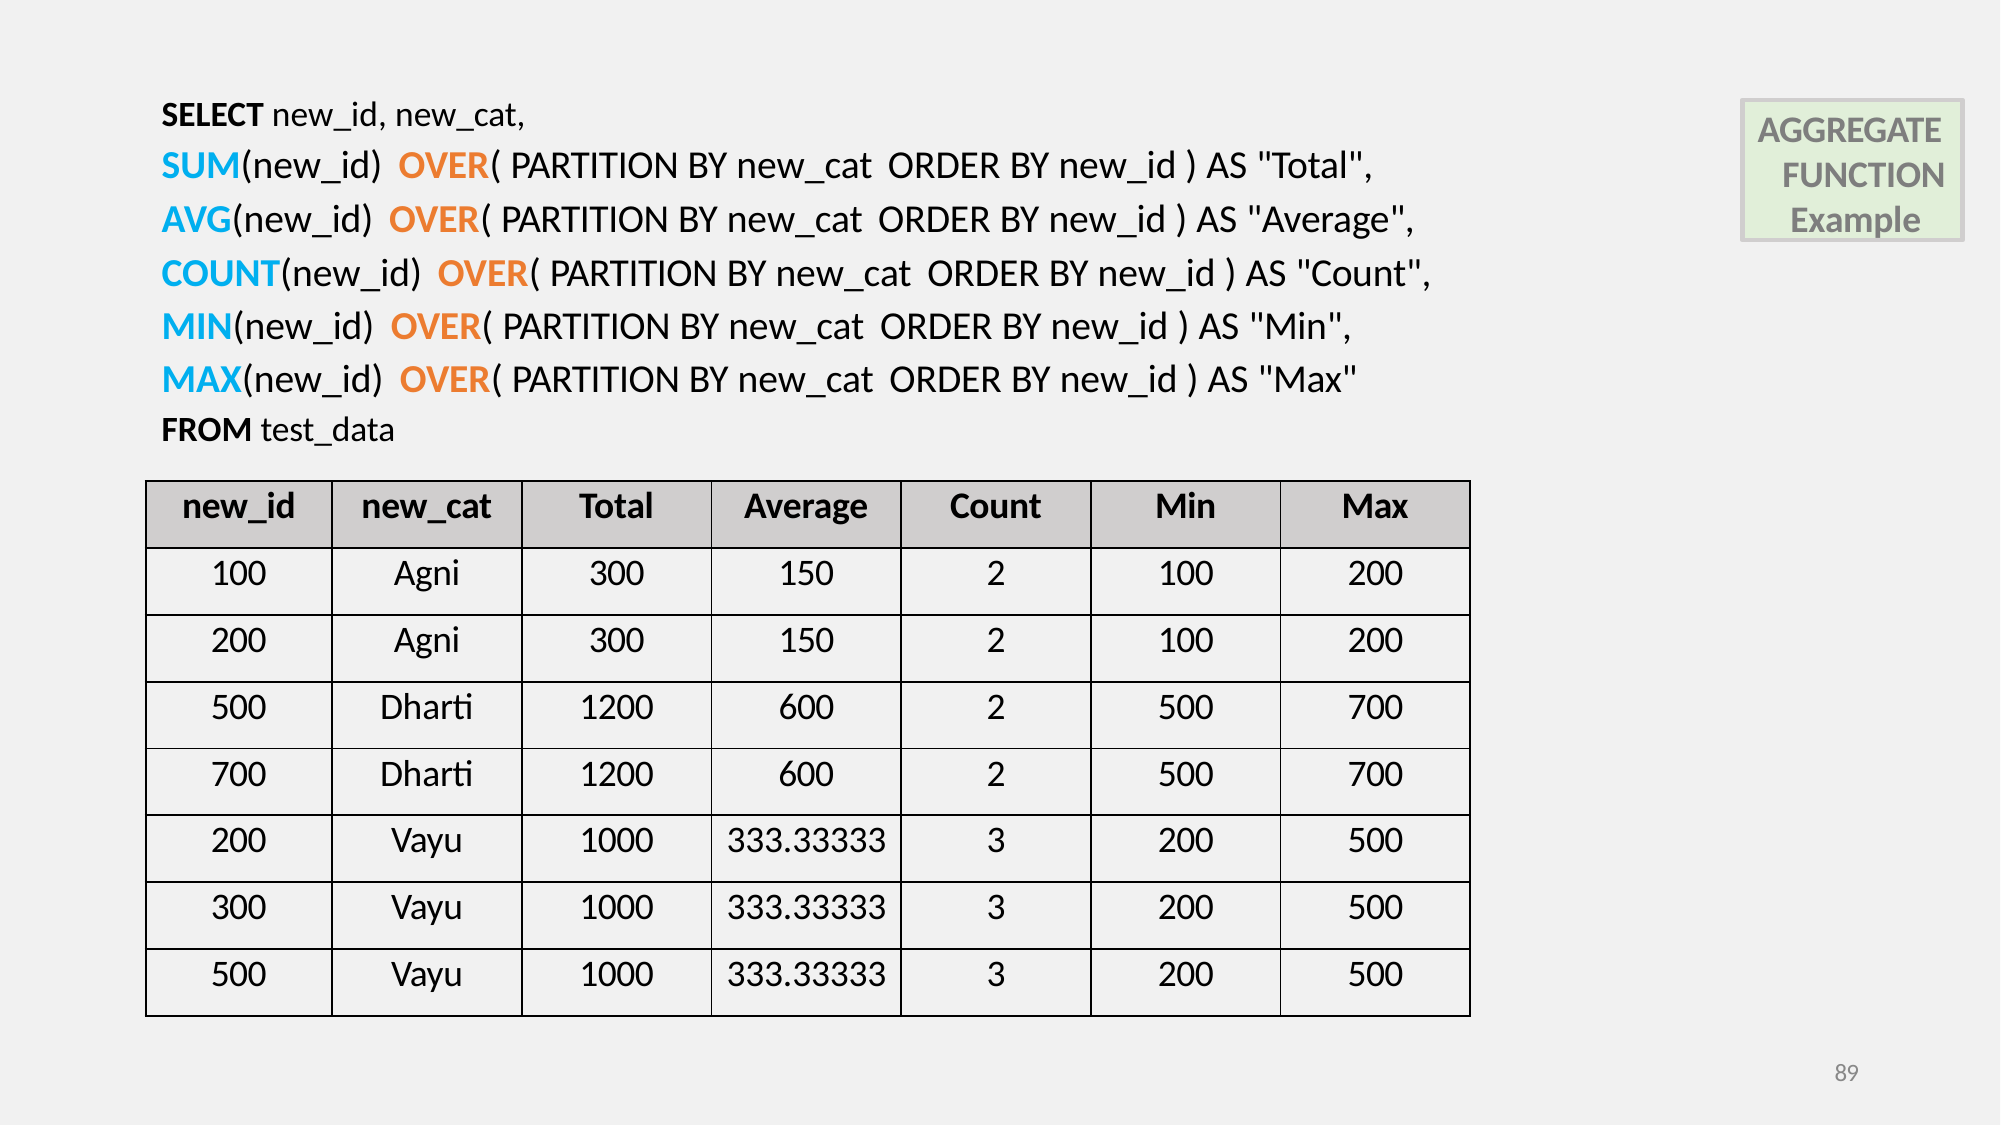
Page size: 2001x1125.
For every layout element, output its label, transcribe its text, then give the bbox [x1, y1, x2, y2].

table_header Min [1092, 482, 1280, 547]
table_cell 2 [902, 749, 1090, 814]
slide_number 89 [1802, 1060, 1863, 1100]
table_cell 1200 [523, 749, 711, 814]
table_cell 200 [1092, 816, 1280, 881]
table_cell 333.33333 [712, 950, 900, 1015]
table_cell 333.33333 [712, 816, 900, 881]
table_cell 200 [1092, 950, 1280, 1015]
table_cell 2 [902, 616, 1090, 681]
table_cell 3 [902, 883, 1090, 948]
table_cell 700 [1281, 683, 1469, 748]
table_cell 500 [147, 683, 331, 748]
table_cell Vayu [333, 816, 521, 881]
table_cell 500 [1281, 883, 1469, 948]
table_cell 200 [1281, 549, 1469, 614]
table_cell Vayu [333, 950, 521, 1015]
table_header Average [712, 482, 900, 547]
text_box AGGREGATE FUNCTION Example [1742, 100, 1963, 240]
table_cell 100 [1092, 616, 1280, 681]
table_cell Dharti [333, 683, 521, 748]
table_cell 2 [902, 549, 1090, 614]
table_cell 100 [147, 549, 331, 614]
table_cell 1000 [523, 816, 711, 881]
table_cell 500 [1281, 950, 1469, 1015]
table_cell 1000 [523, 950, 711, 1015]
table_cell 150 [712, 549, 900, 614]
table_cell Vayu [333, 883, 521, 948]
table_cell 500 [147, 950, 331, 1015]
table_cell 3 [902, 950, 1090, 1015]
table_cell 1000 [523, 883, 711, 948]
table_header new_id [147, 482, 331, 547]
table_cell 300 [147, 883, 331, 948]
table_cell 200 [147, 616, 331, 681]
table_cell 500 [1092, 683, 1280, 748]
table_cell Agni [333, 549, 521, 614]
table_header Max [1281, 482, 1469, 547]
table_cell 600 [712, 749, 900, 814]
table_cell Dharti [333, 749, 521, 814]
table_cell Agni [333, 616, 521, 681]
table_header Count [902, 482, 1090, 547]
table_cell 300 [523, 549, 711, 614]
table_cell 300 [523, 616, 711, 681]
table_header Total [523, 482, 711, 547]
table_header new_cat [333, 482, 521, 547]
table_cell 200 [1281, 616, 1469, 681]
table_cell 200 [147, 816, 331, 881]
table_cell 1200 [523, 683, 711, 748]
table_cell 2 [902, 683, 1090, 748]
table_cell 600 [712, 683, 900, 748]
text_box SELECT new_id, new_cat, SUM(new_id) OVER( PARTITION BY new_cat ORDER BY new_id ) AS "Total", AVG(new_id) OVER( PARTITION BY new_cat ORDER BY new_id ) AS "Average", COUNT(new_id) OVER( PARTITION BY new_cat ORDER BY new_id ) AS "Count", MIN(new_id) OVER( PARTITION BY new_cat ORDER BY new_id ) AS "Min", MAX(new_id) OVER( PARTITION BY new_cat ORDER BY new_id ) AS "Max" FROM test_data [159, 84, 1446, 449]
table_cell 200 [1092, 883, 1280, 948]
table_cell 500 [1092, 749, 1280, 814]
table_cell 333.33333 [712, 883, 900, 948]
table_cell 150 [712, 616, 900, 681]
table_cell 3 [902, 816, 1090, 881]
table_cell 100 [1092, 549, 1280, 614]
table_cell 700 [147, 749, 331, 814]
table_cell 700 [1281, 749, 1469, 814]
table_cell 500 [1281, 816, 1469, 881]
